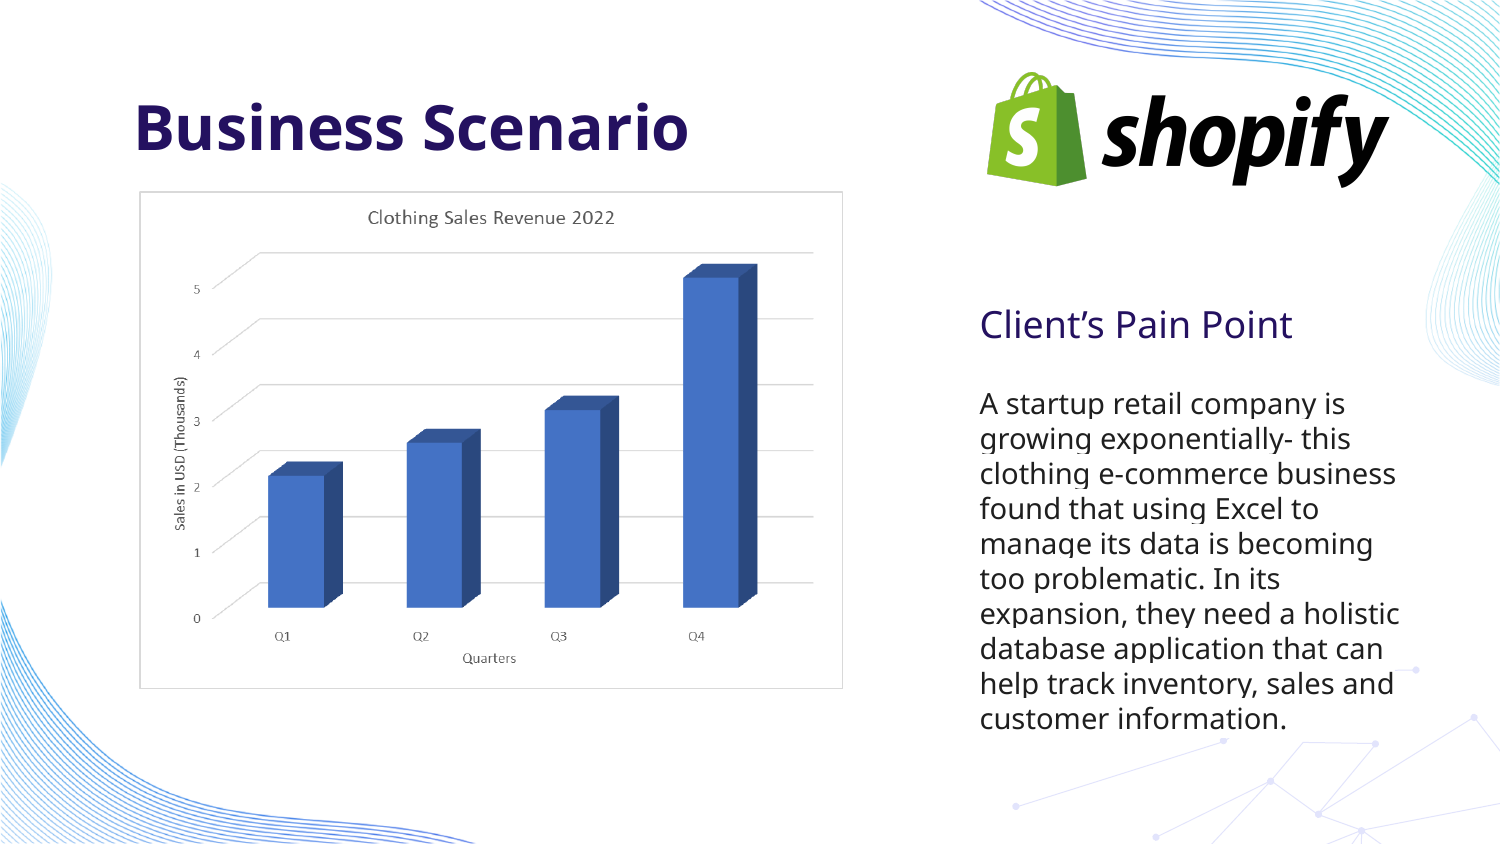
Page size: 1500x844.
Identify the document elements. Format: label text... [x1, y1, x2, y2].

title Client’s Pain Point [964, 246, 1382, 361]
picture [969, 1, 1499, 391]
text_box [161, 713, 1339, 756]
picture [1, 152, 843, 843]
title Business Scenario [118, 72, 985, 167]
subtitle A startup retail company is growing exponentially- this clothing e-commerce business found that using Excel to manage its data is becoming too problematic. In its expansion, they need a holistic database application that can help track inventory, sales and customer information. [964, 370, 1425, 643]
